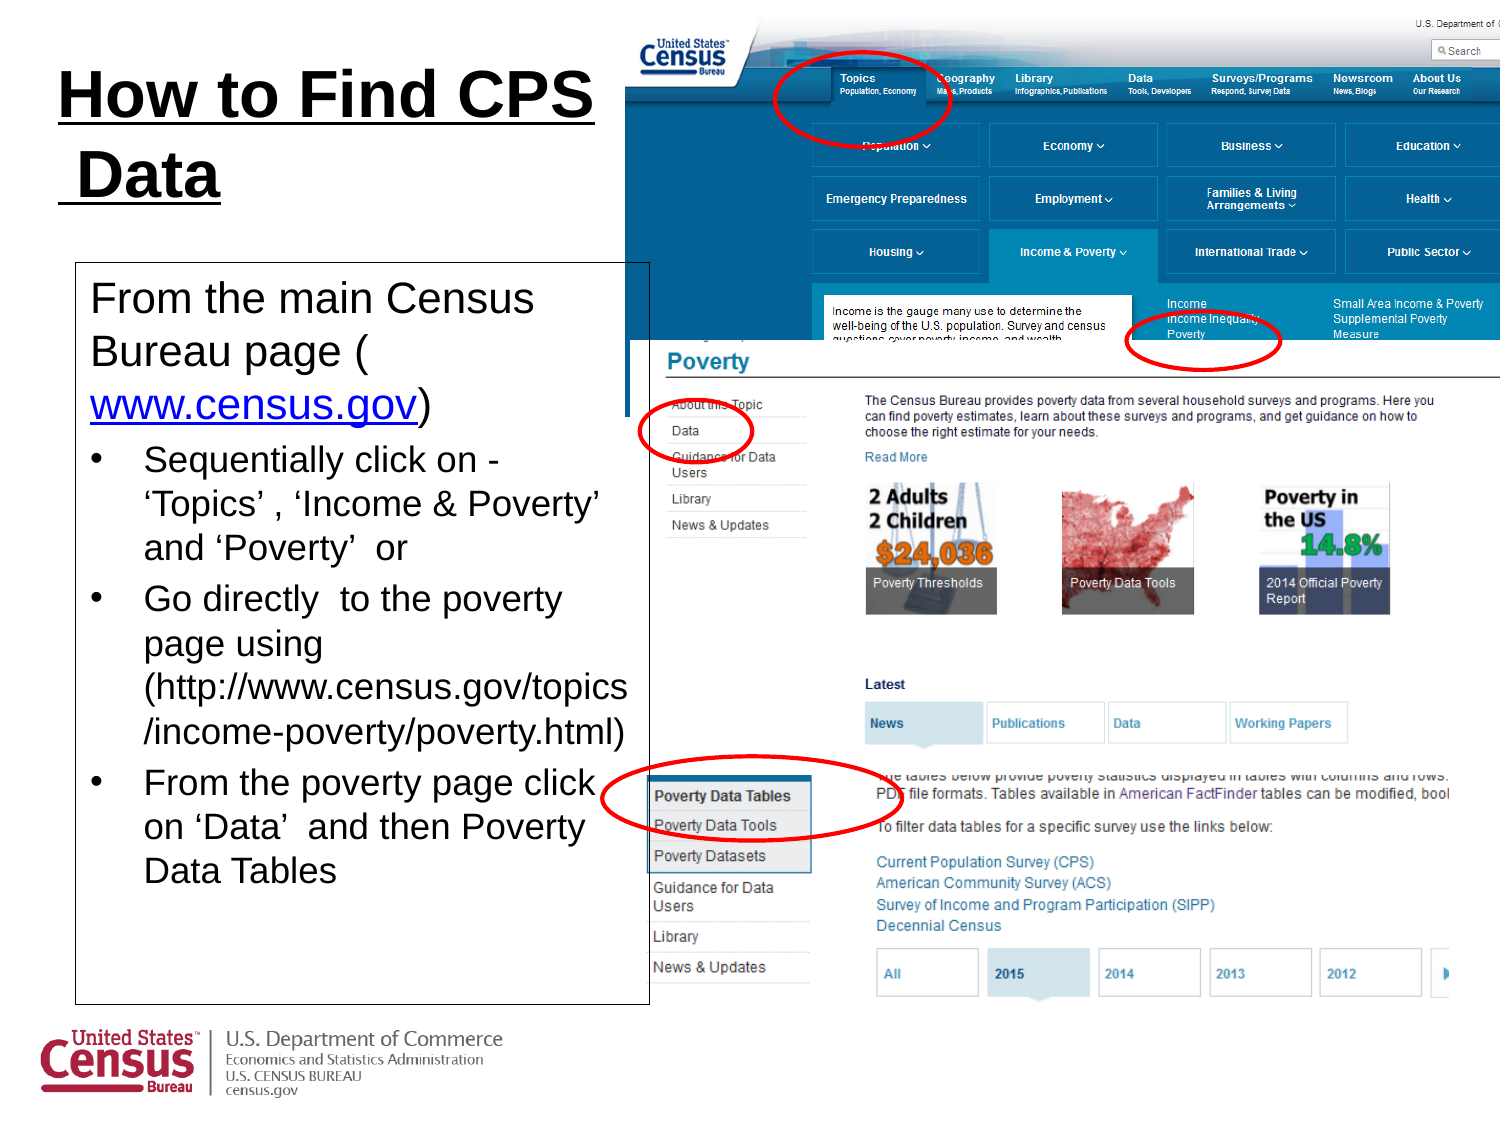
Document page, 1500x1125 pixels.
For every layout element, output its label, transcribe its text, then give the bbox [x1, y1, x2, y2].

picture [1347, 231, 1500, 272]
picture [0, 1022, 1500, 1125]
picture [1347, 178, 1500, 219]
picture [625, 15, 1500, 1019]
list From the main Census Bureau page (www.census.gov) Sequentially click on - ‘Topics’ , ‘Income & Poverty’ and ‘Poverty’ or Go directly to the poverty page using (http://www.census.gov/topics/income-poverty/poverty.html) From the poverty page click on ‘Data’ and then Poverty Data Tables [75, 262, 625, 1005]
title How to Find CPS Data [42, 37, 620, 225]
text_box [600, 776, 620, 821]
picture [1347, 125, 1500, 165]
